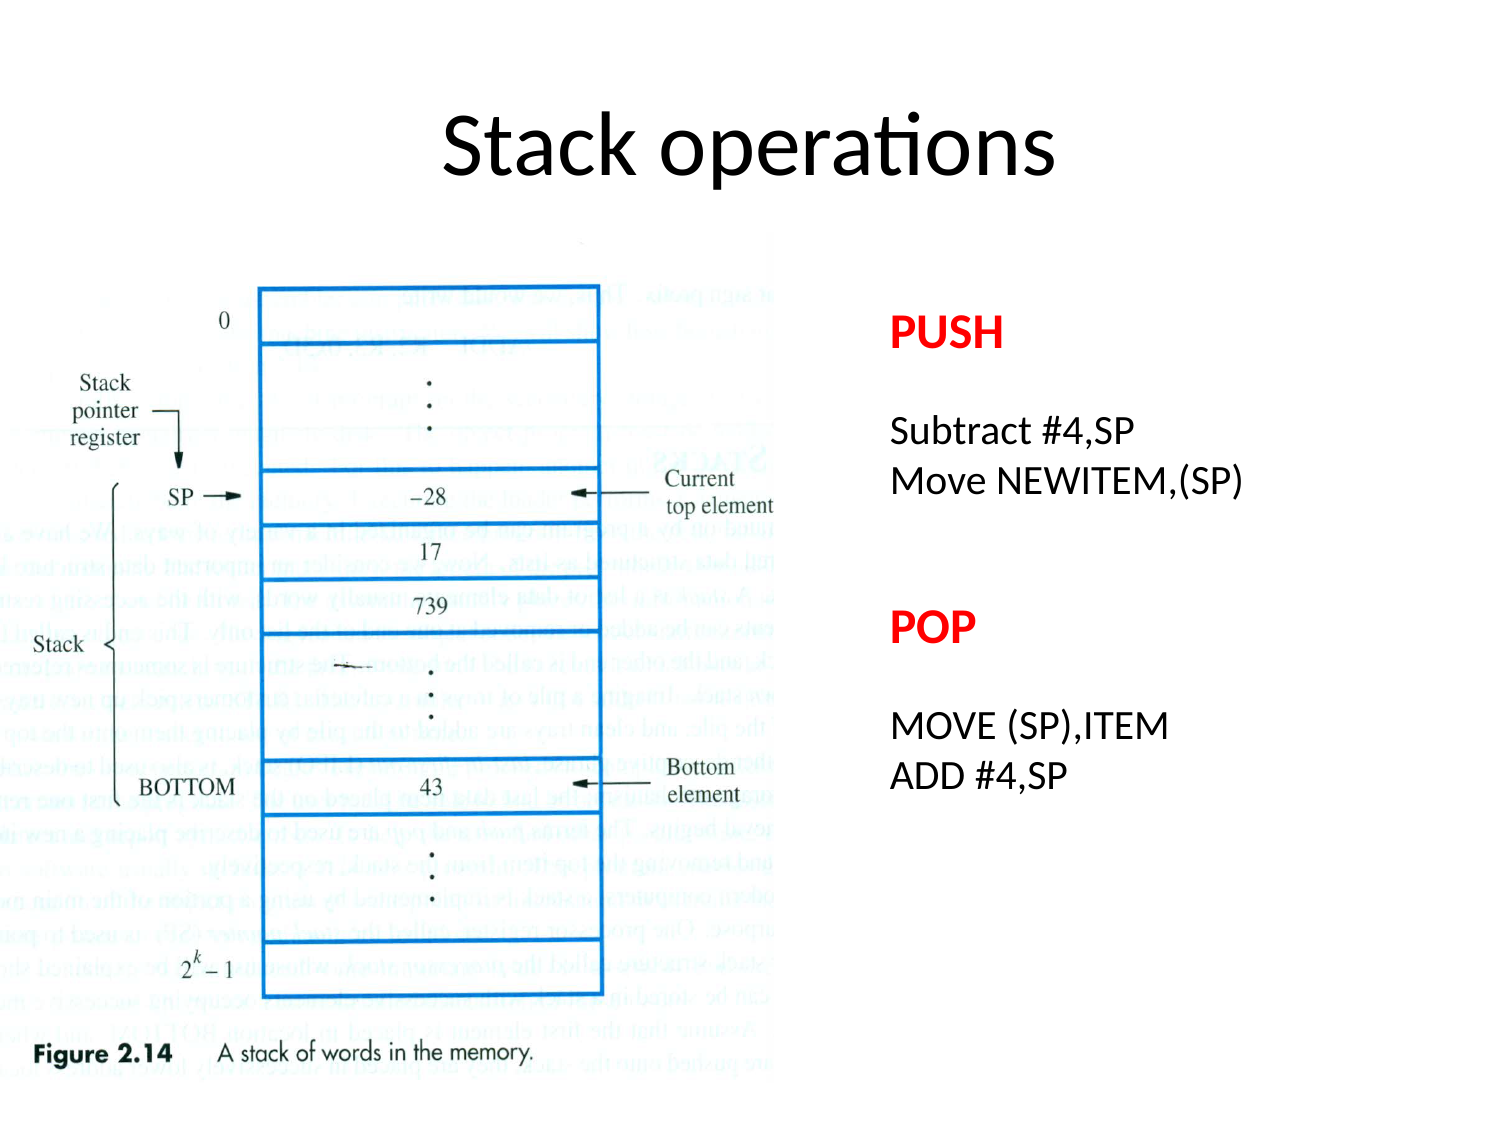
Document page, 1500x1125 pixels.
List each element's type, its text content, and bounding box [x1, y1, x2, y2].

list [0, 232, 774, 1083]
text_box PUSH Subtract #4,SP Move NEWITEM,(SP) POP MOVE (SP),ITEM ADD #4,SP [875, 290, 1313, 806]
title Stack operations [75, 45, 1425, 233]
